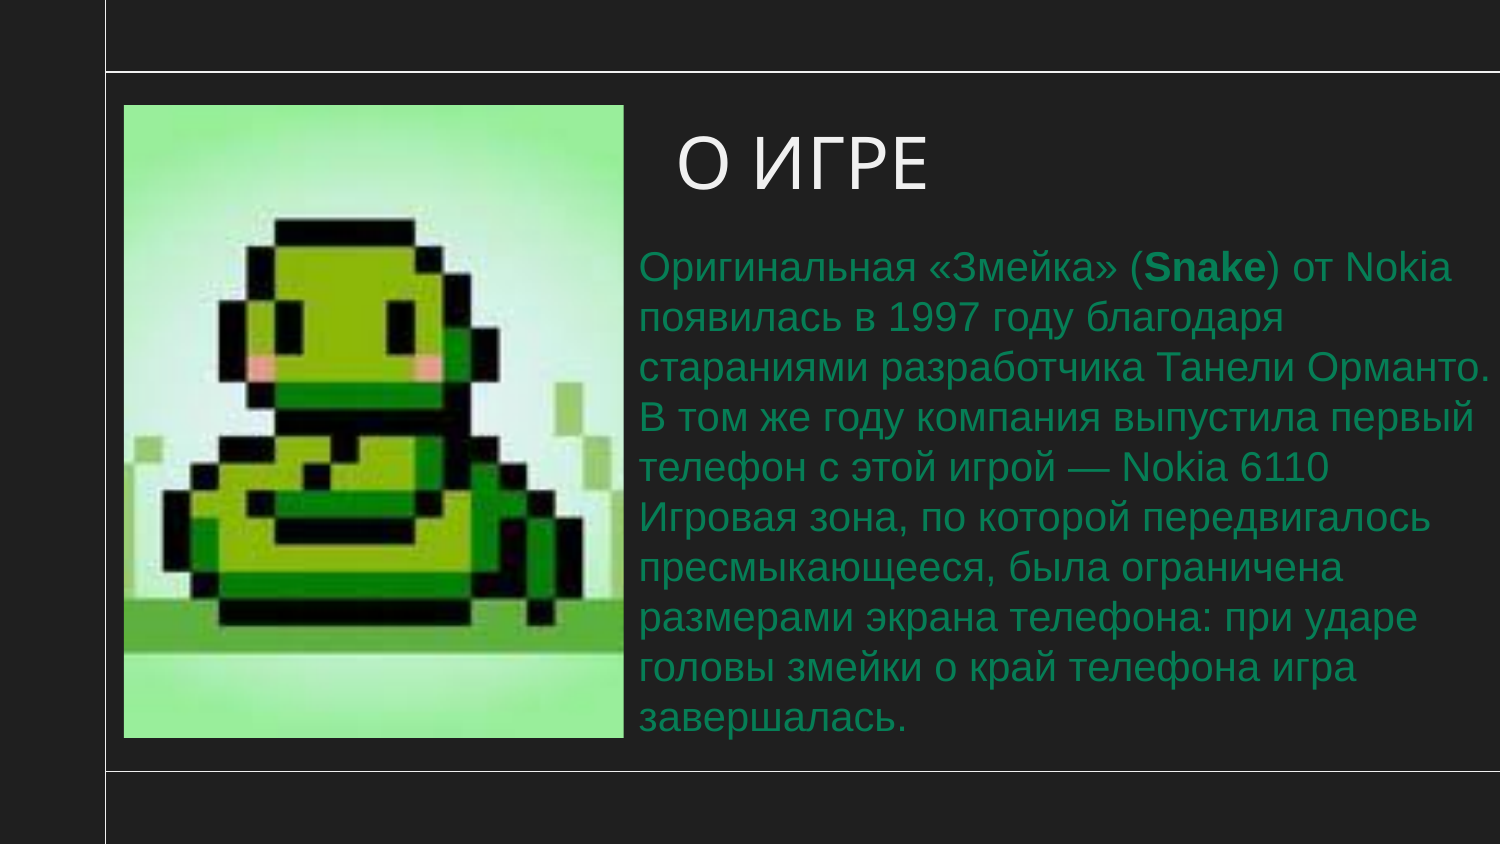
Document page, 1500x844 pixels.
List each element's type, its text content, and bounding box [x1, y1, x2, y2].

subtitle Оригинальная «Змейка» (Snake) от Nokia появилась в 1997 году благодаря стараниями разработчика Танели Орманто. В том же году компания выпустила первый телефон с этой игрой — Nokia 6110 Игровая зона, по которой передвигалось пресмыкающееся, была ограничена размерами экрана телефона: при ударе головы змейки о край телефона игра завершалась. [629, 224, 1500, 719]
picture [123, 105, 624, 738]
title О ИГРЕ [640, 125, 1319, 220]
